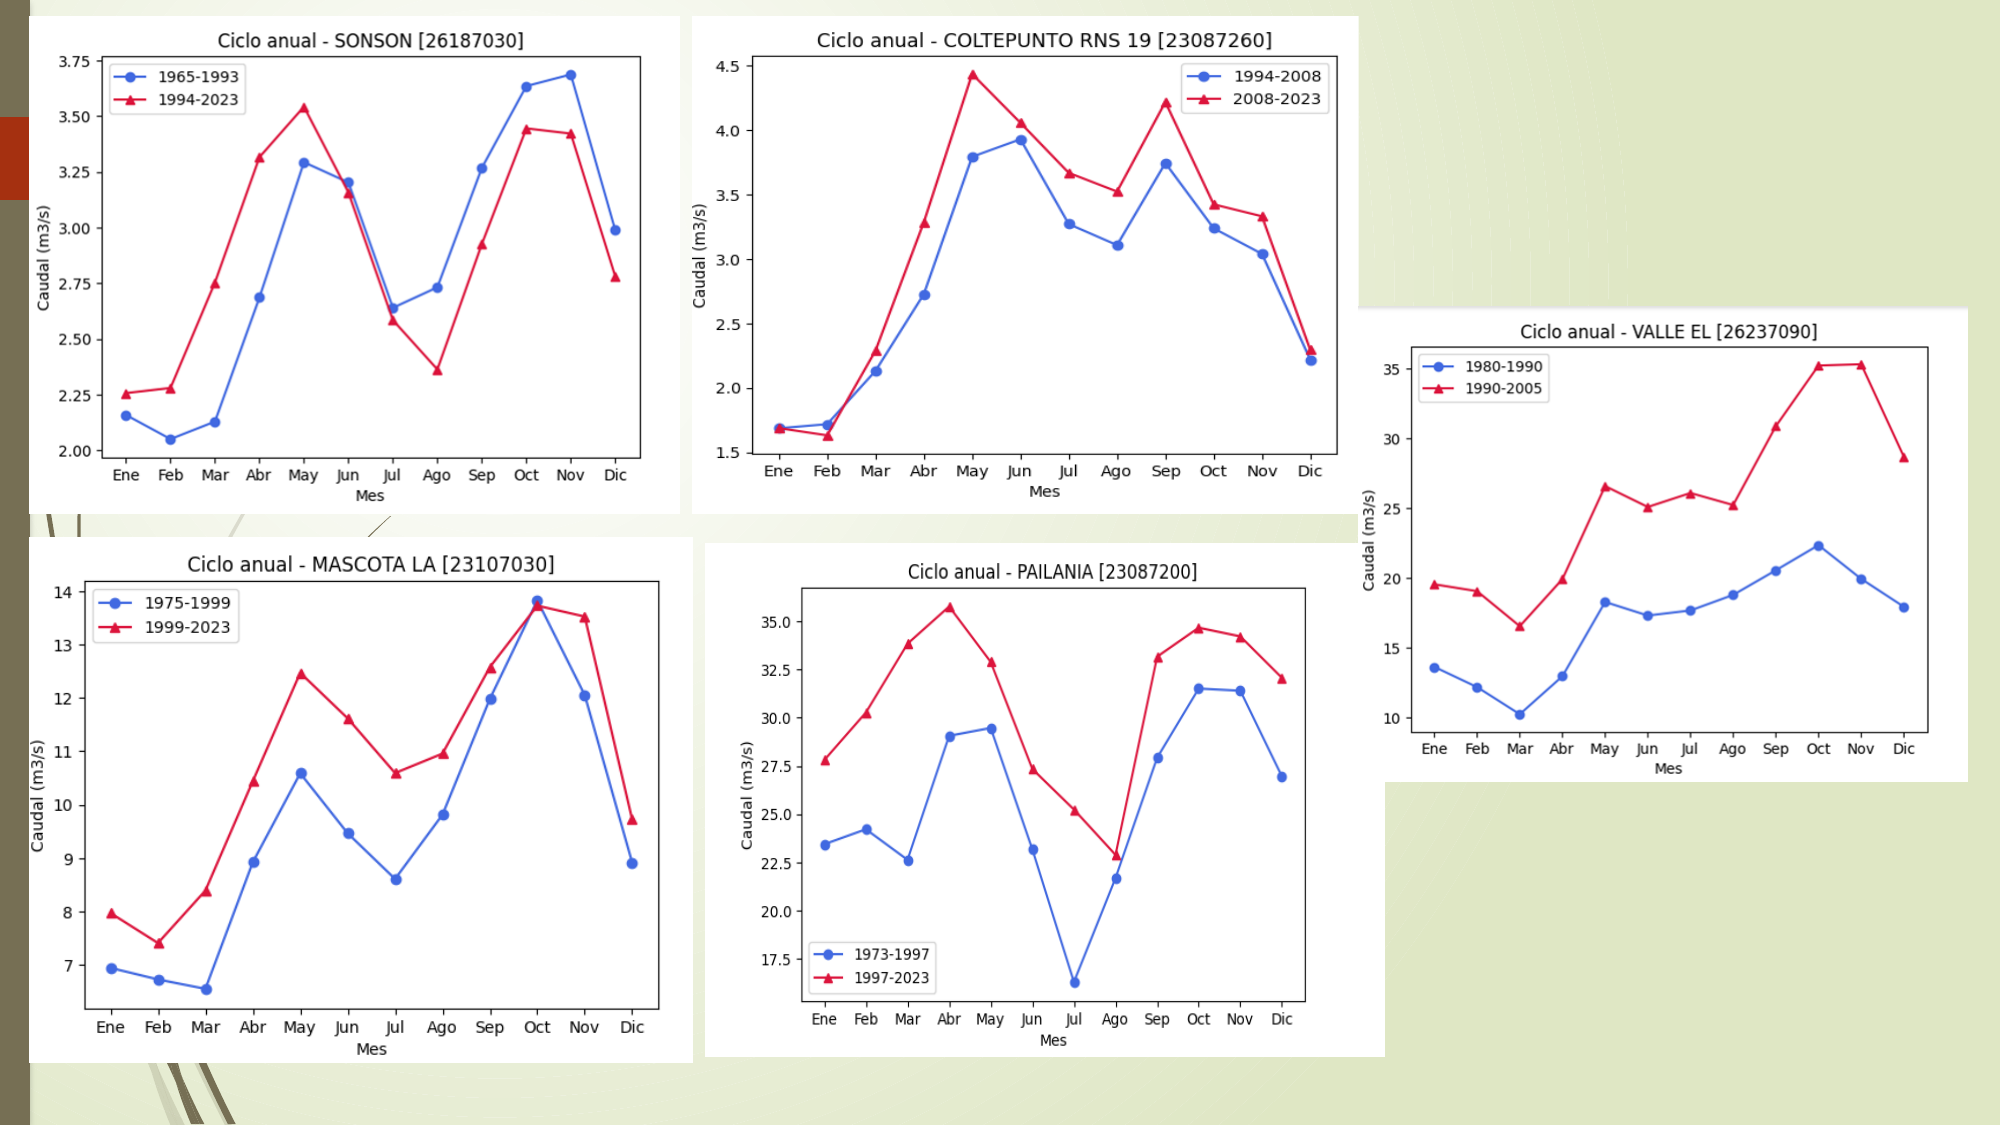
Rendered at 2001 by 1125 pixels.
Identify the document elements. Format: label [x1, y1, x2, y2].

picture [29, 16, 680, 514]
picture [691, 15, 1969, 1057]
picture [29, 537, 693, 1063]
